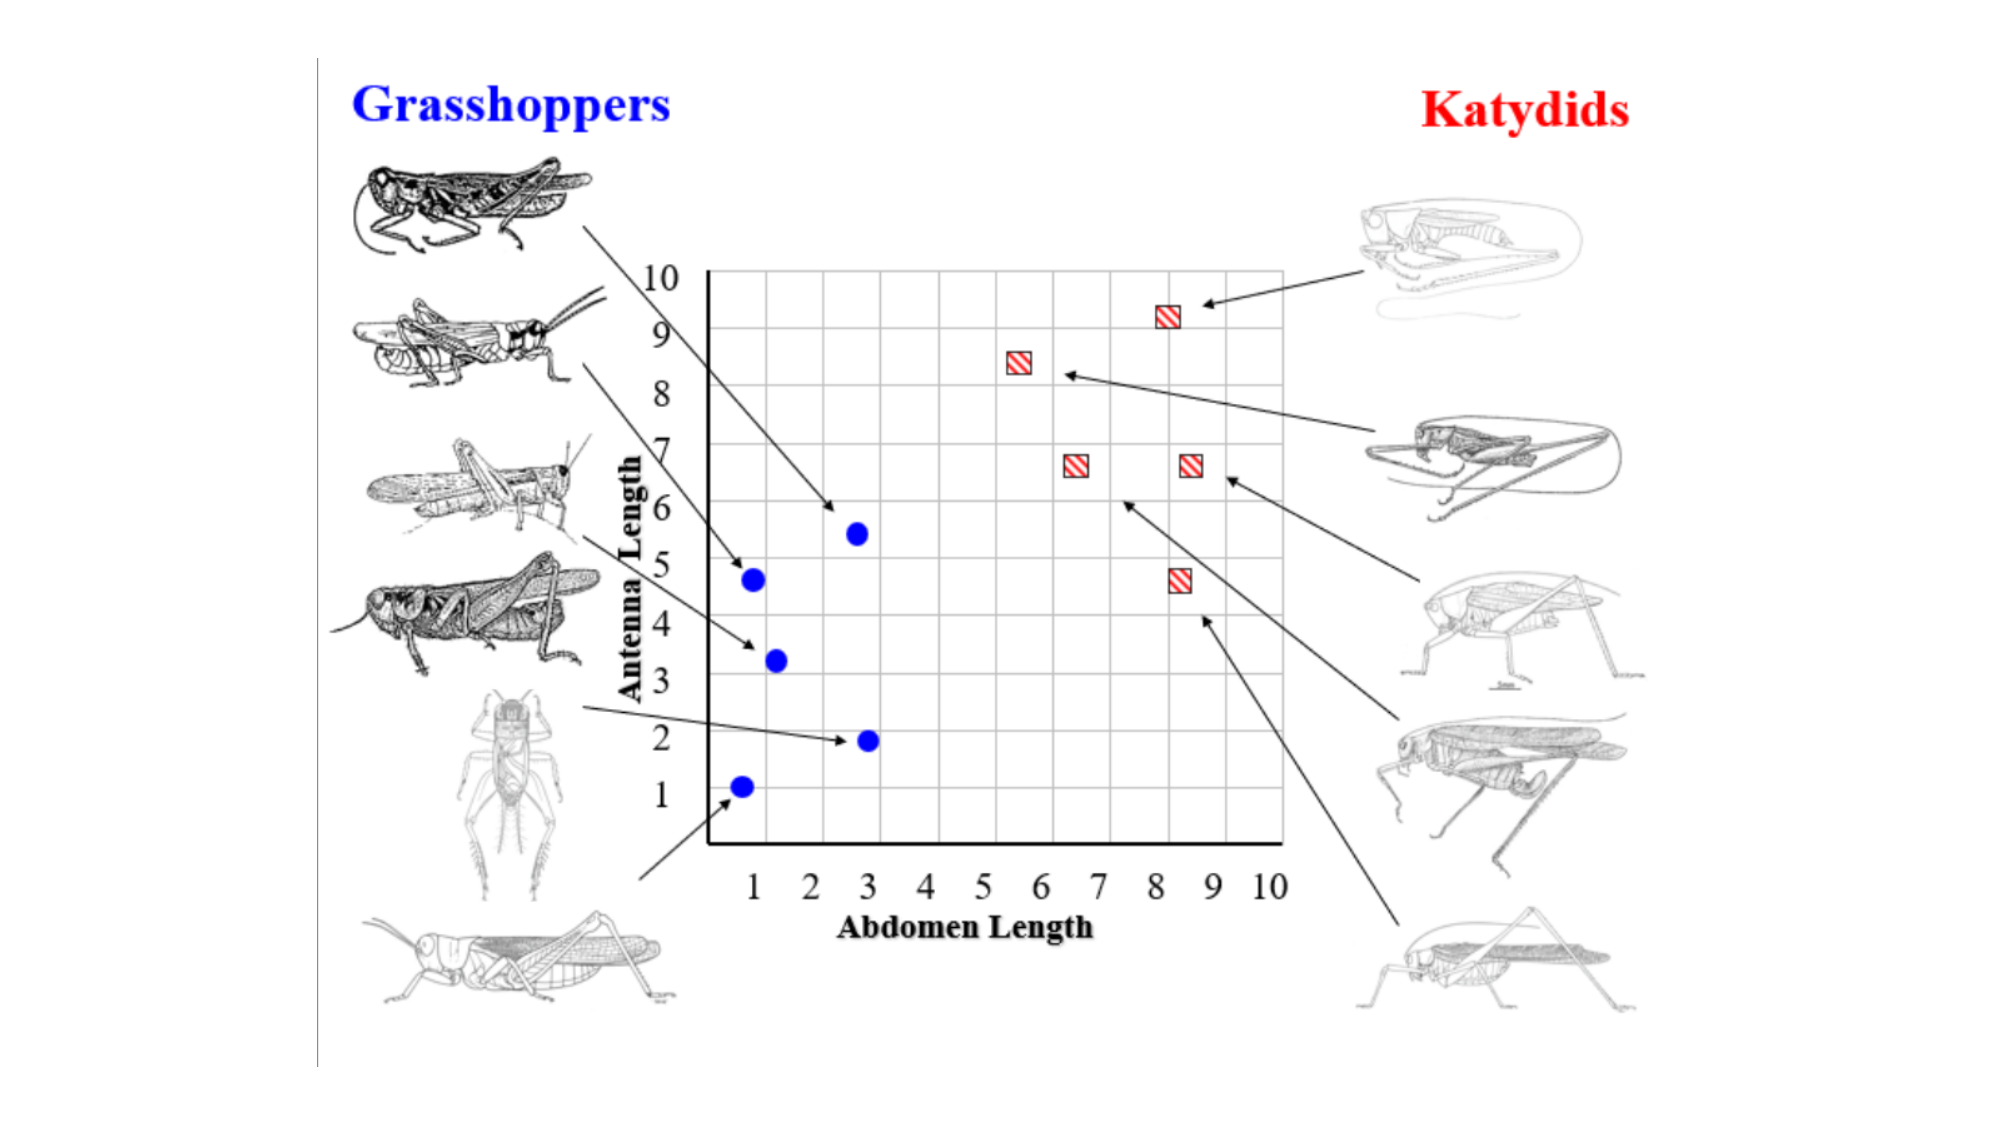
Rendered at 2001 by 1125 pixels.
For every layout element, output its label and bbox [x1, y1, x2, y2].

picture [317, 58, 1683, 1067]
